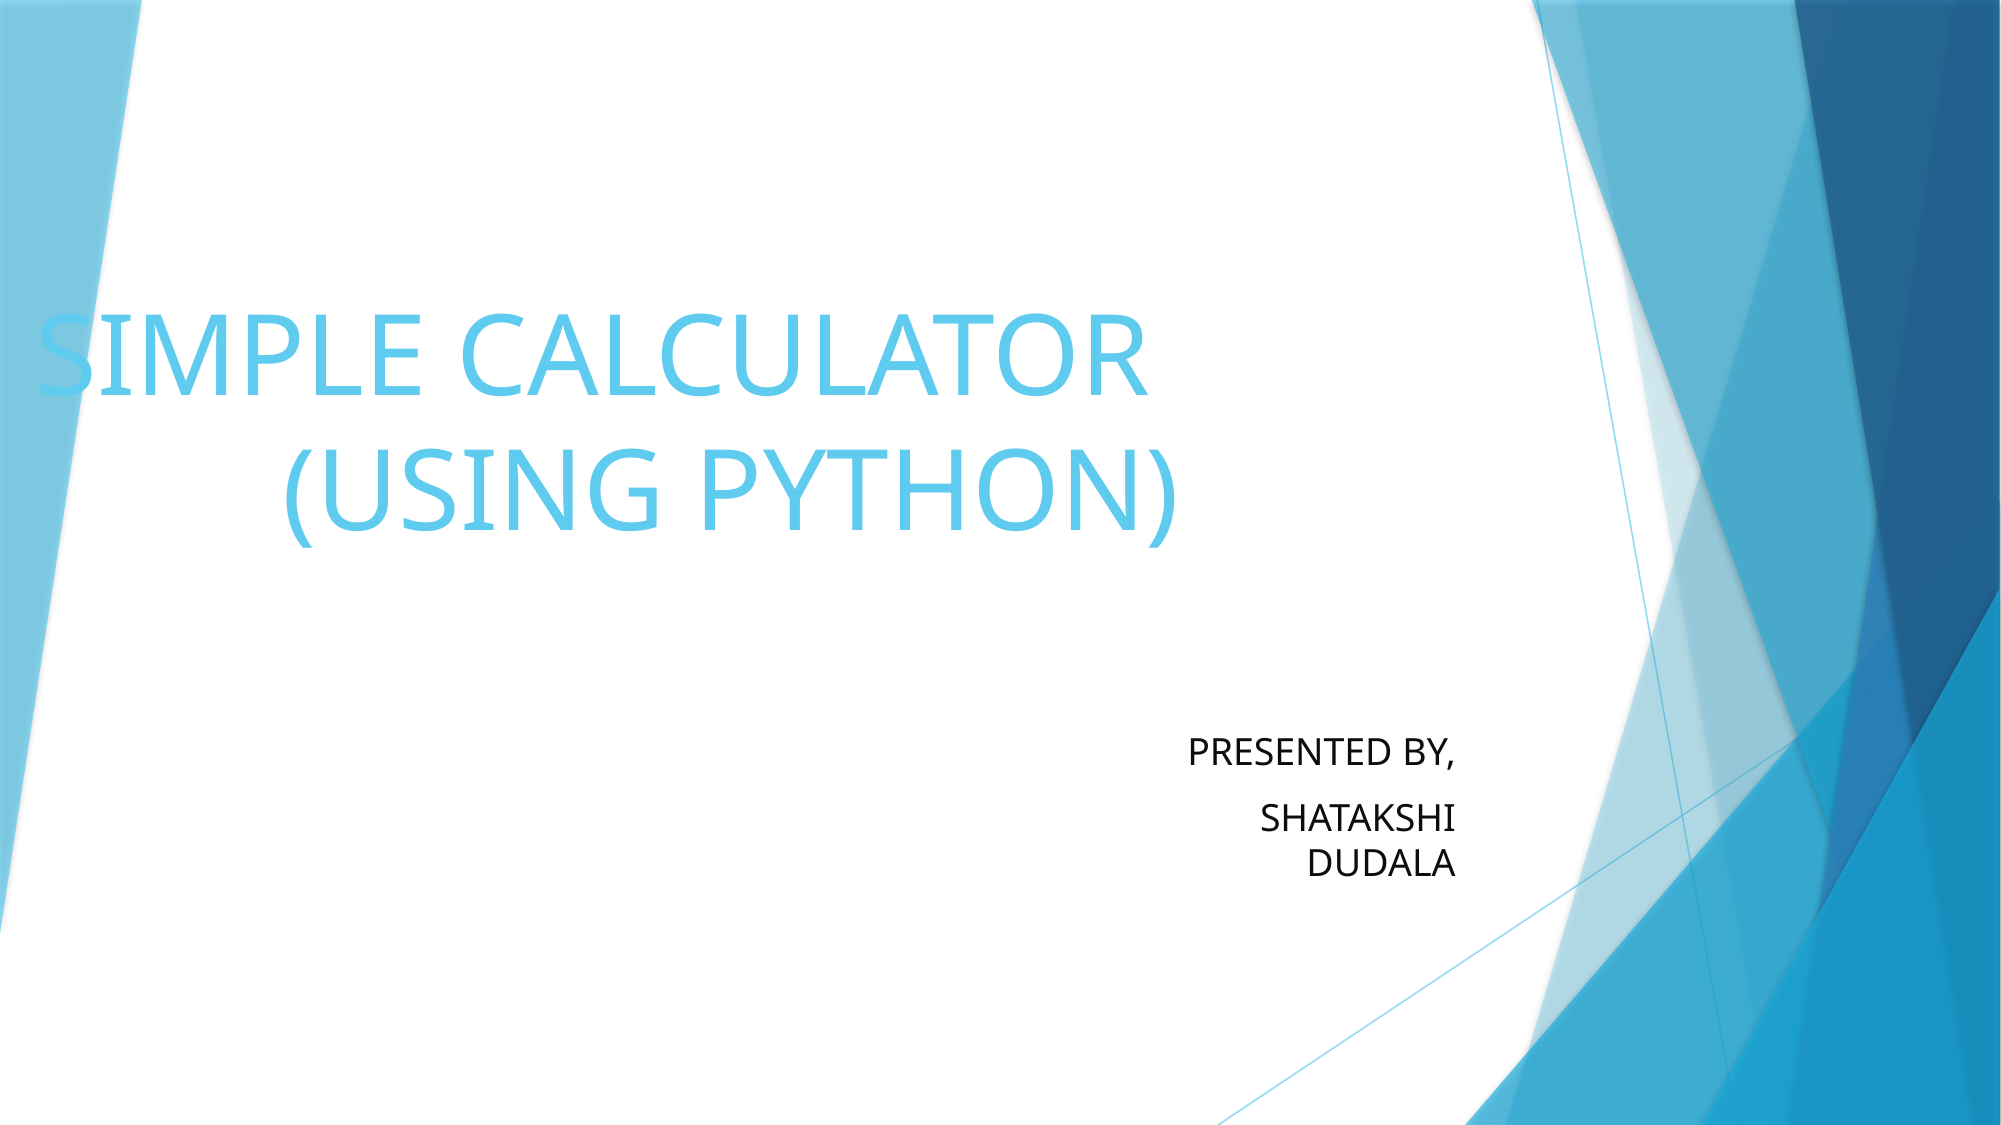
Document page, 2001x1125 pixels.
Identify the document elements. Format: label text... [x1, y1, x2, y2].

subtitle PRESENTED BY, SHATAKSHI DUDALA [1103, 720, 1471, 901]
title SIMPLE CALCULATOR (USING PYTHON) [0, 290, 1195, 561]
